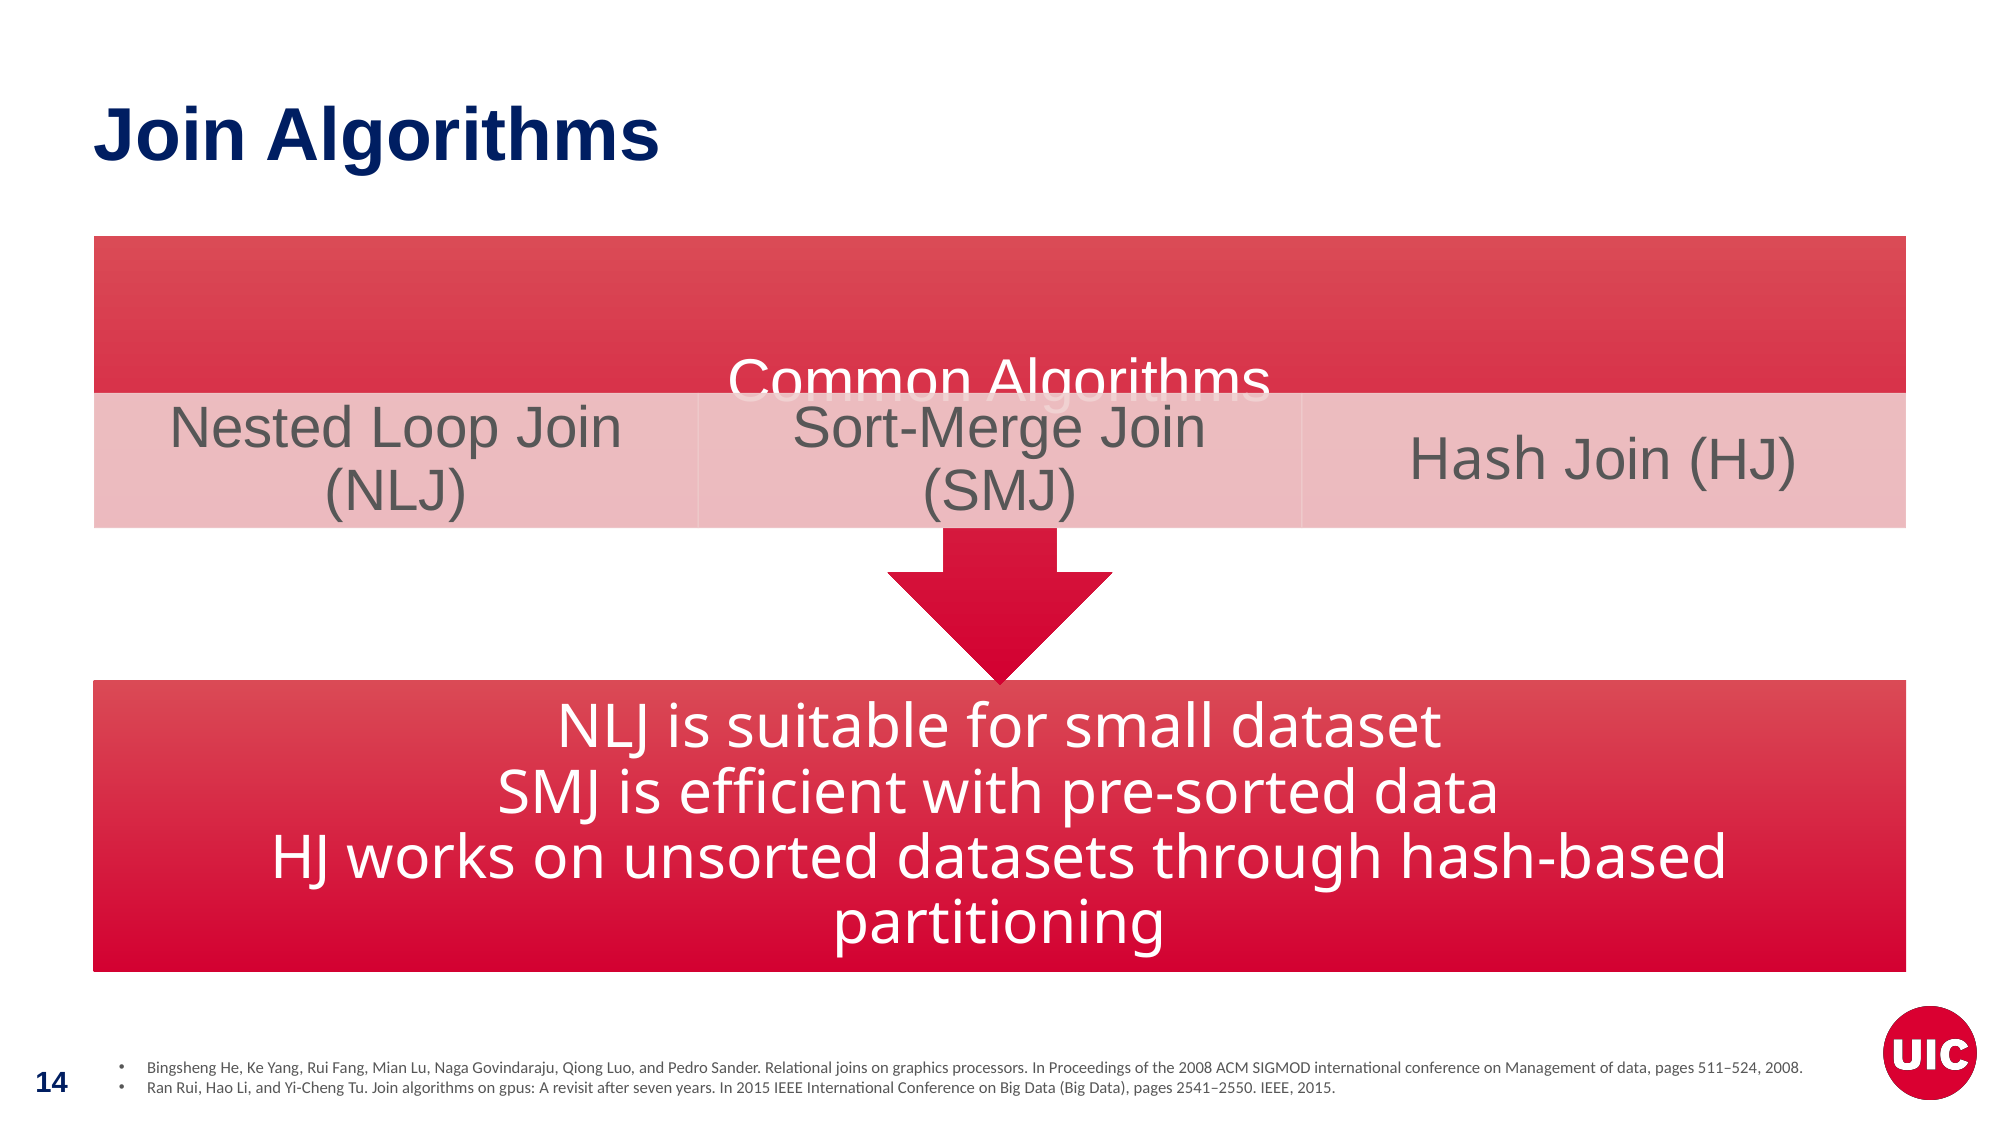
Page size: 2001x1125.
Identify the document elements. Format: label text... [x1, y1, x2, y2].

title Join Algorithms [93, 70, 1907, 204]
picture [1880, 1004, 1980, 1102]
text_box Bingsheng He, Ke Yang, Rui Fang, Mian Lu, Naga Govindaraju, Qiong Luo, and Pedro Sander. Relational joins on graphics processors. In Proceedings of the 2008 ACM SIGMOD international conference on Management of data, pages 511–524, 2008. Ran Rui, Hao Li, and Yi-Cheng Tu. Join algorithms on gpus: A revisit after seven years. In 2015 IEEE International Conference on Big Data (Big Data), pages 2541–2550. IEEE, 2015. [104, 1049, 1883, 1105]
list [93, 235, 1907, 973]
